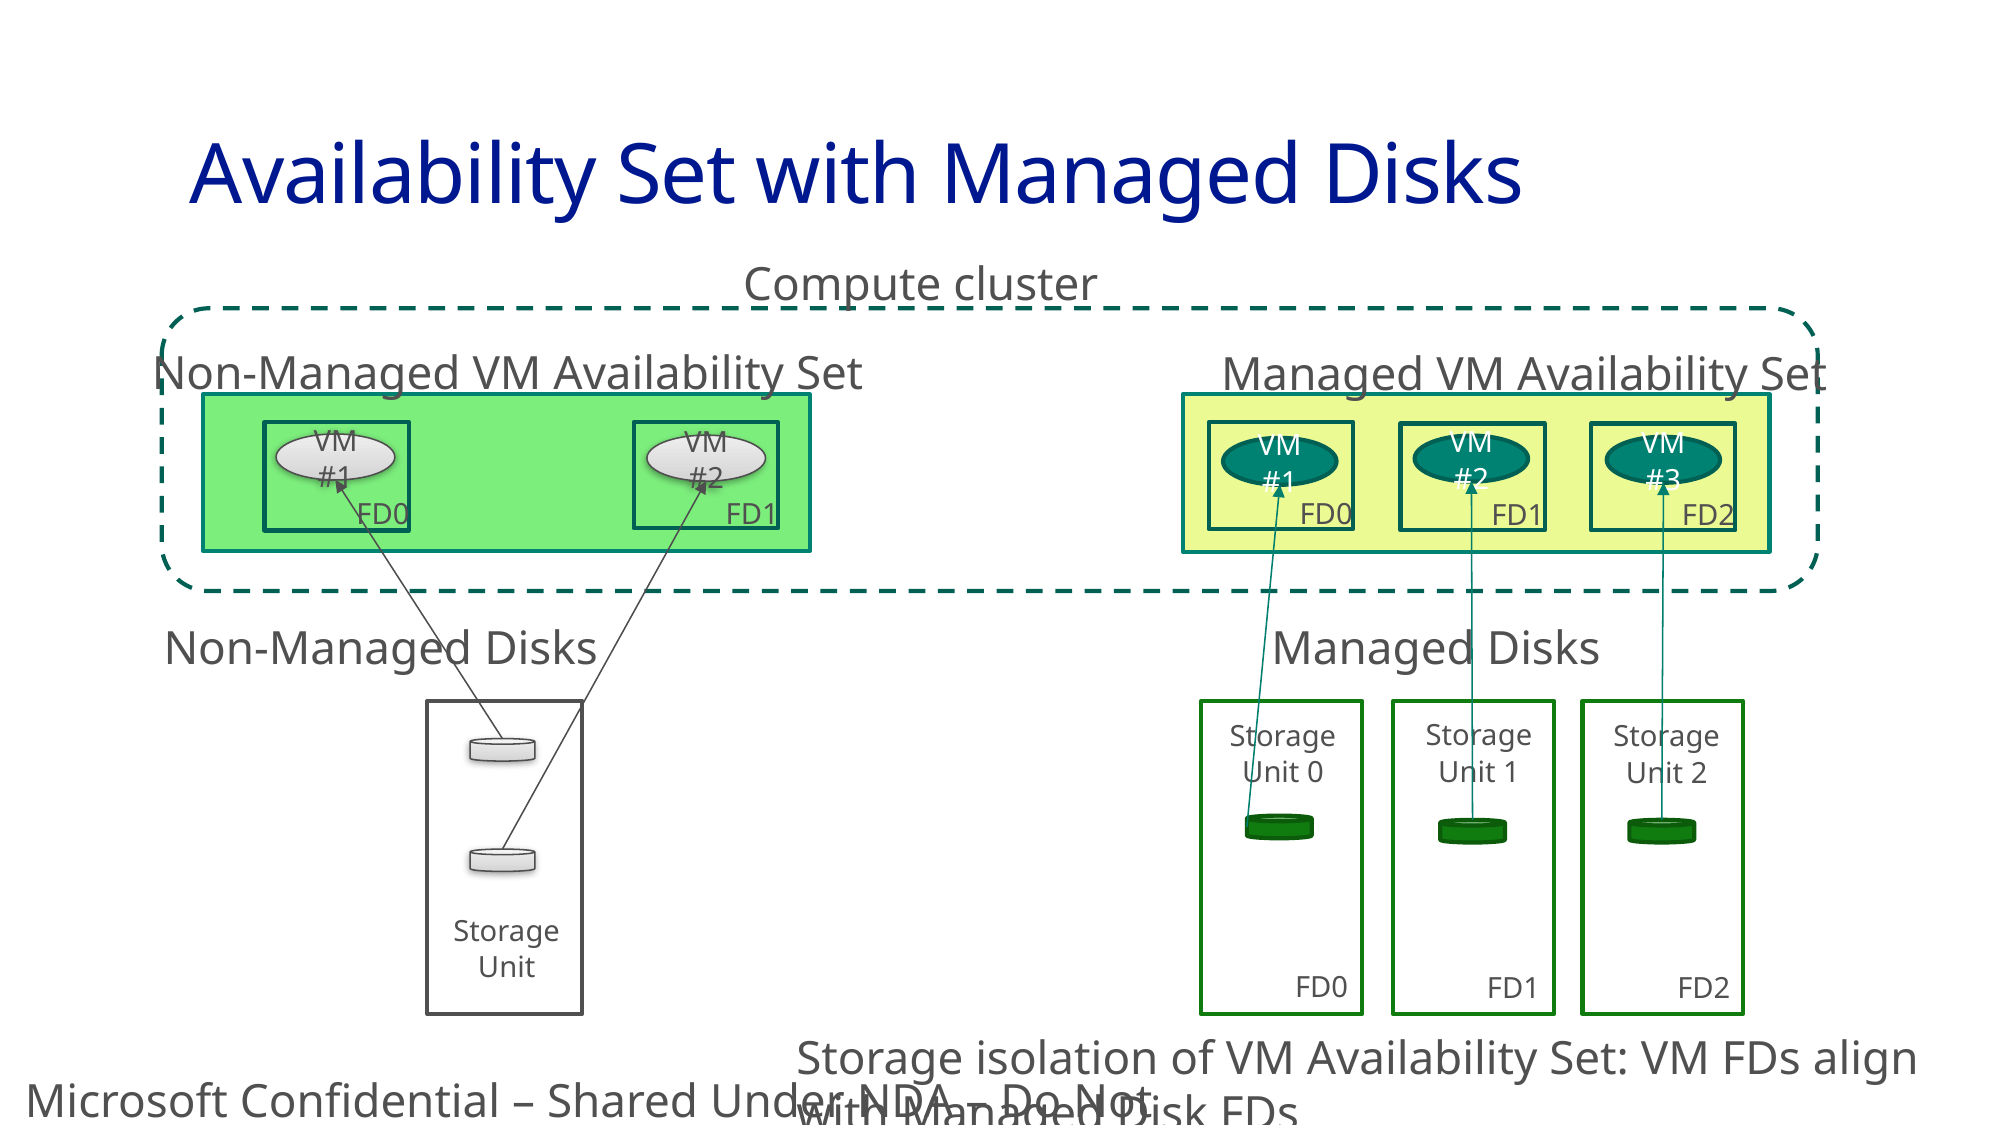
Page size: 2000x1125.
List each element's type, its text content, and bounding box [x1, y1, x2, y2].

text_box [781, 334, 1988, 1125]
text_box Microsoft Confidential – Shared Under NDA – Do Not Distribute [10, 1064, 776, 1125]
text_box Compute cluster [754, 244, 1088, 296]
text_box [159, 306, 1815, 590]
title Availability Set with Managed Disks [137, 101, 1970, 237]
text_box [202, 333, 782, 1015]
